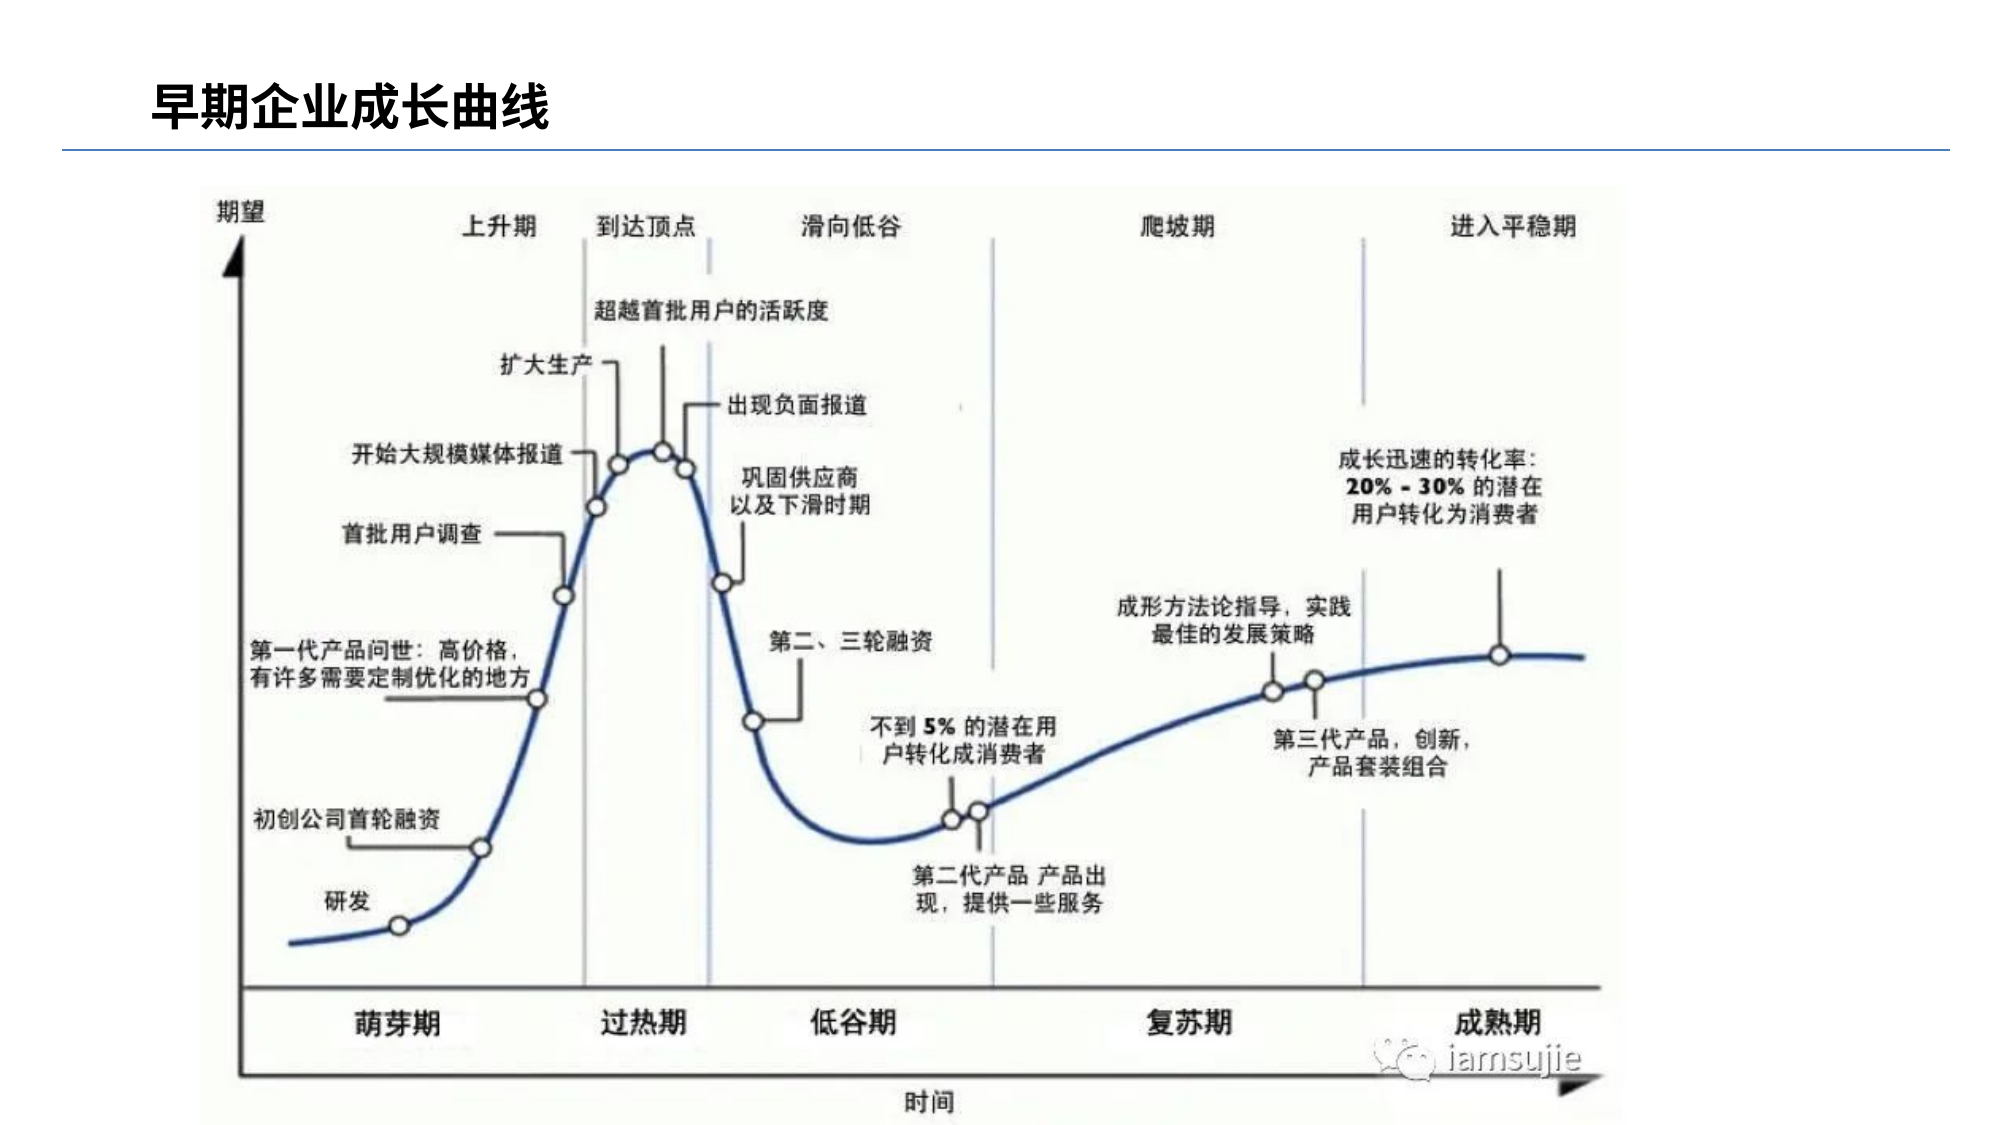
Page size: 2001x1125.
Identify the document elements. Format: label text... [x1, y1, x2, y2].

picture [199, 186, 1628, 1125]
title 早期企业成长曲线 [150, 75, 1890, 136]
